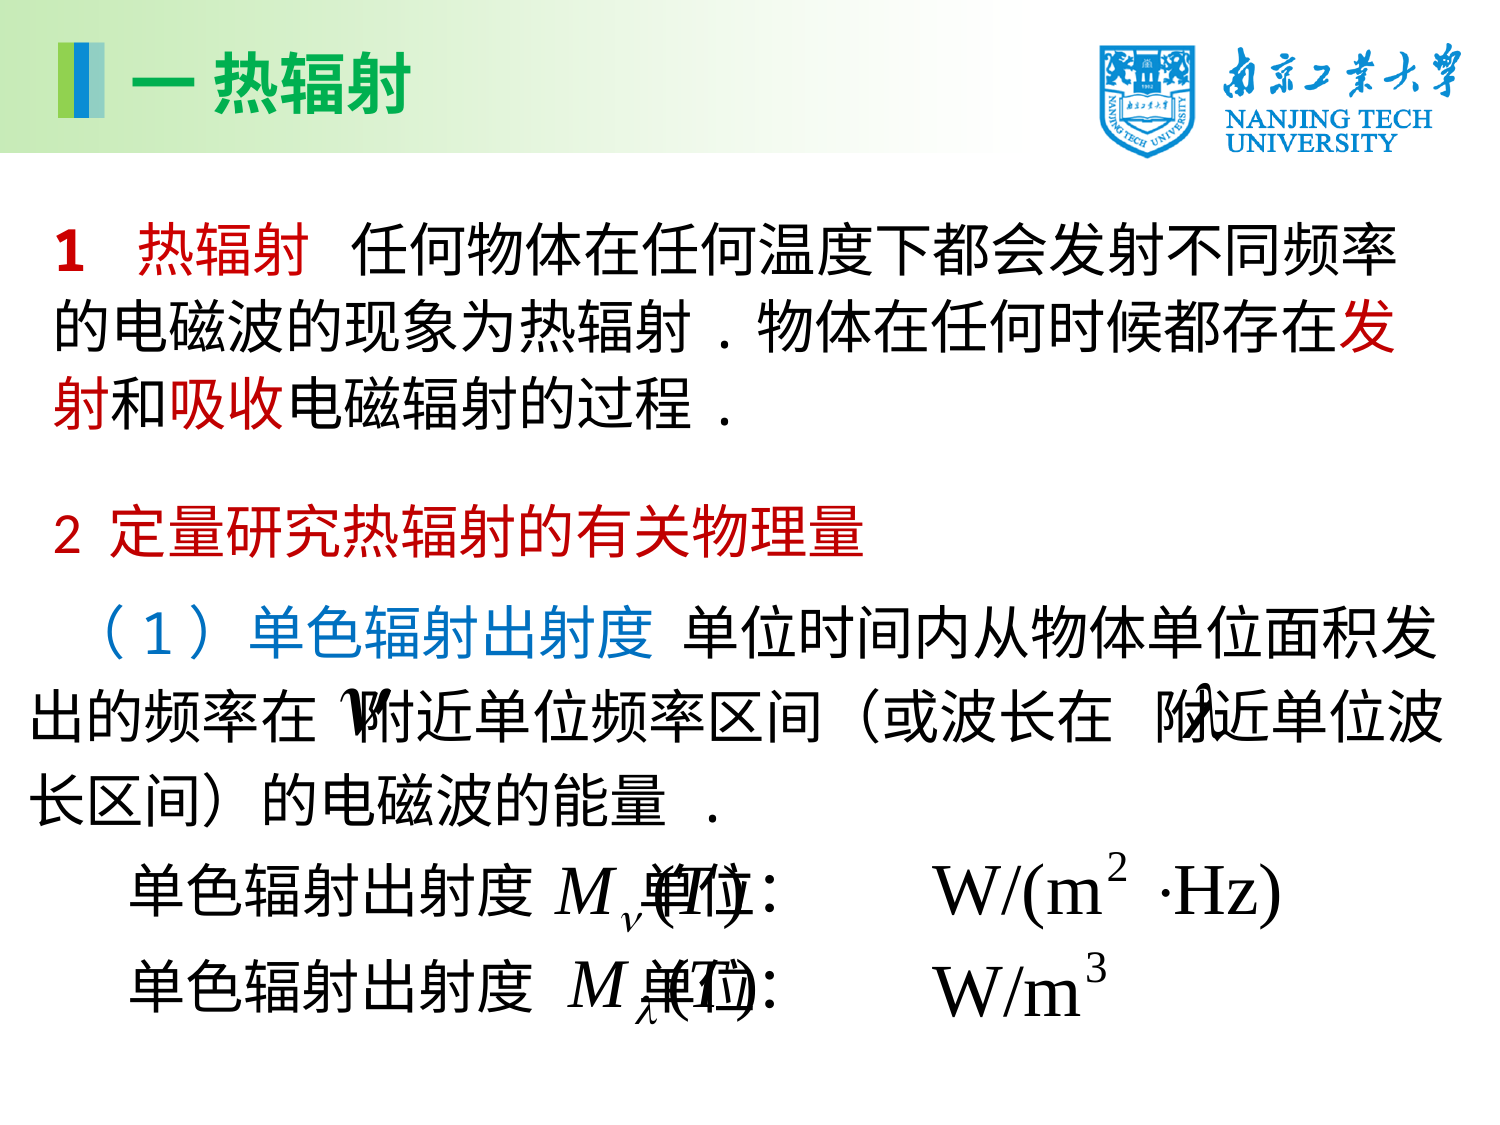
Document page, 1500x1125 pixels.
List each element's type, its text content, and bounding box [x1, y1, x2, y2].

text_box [112, 949, 1113, 1034]
picture [0, 0, 1500, 1125]
text_box 1 热辐射 任何物体在任何温度下都会发射不同频率的电磁波的现象为热辐射.物体在任何时候都存在发射和吸收电磁辐射的过程. [37, 198, 1452, 445]
text_box 2 定量研究热辐射的有关物理量 [37, 487, 950, 573]
text_box 一 热辐射 [116, 34, 429, 130]
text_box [12, 574, 1476, 843]
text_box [112, 837, 1288, 942]
